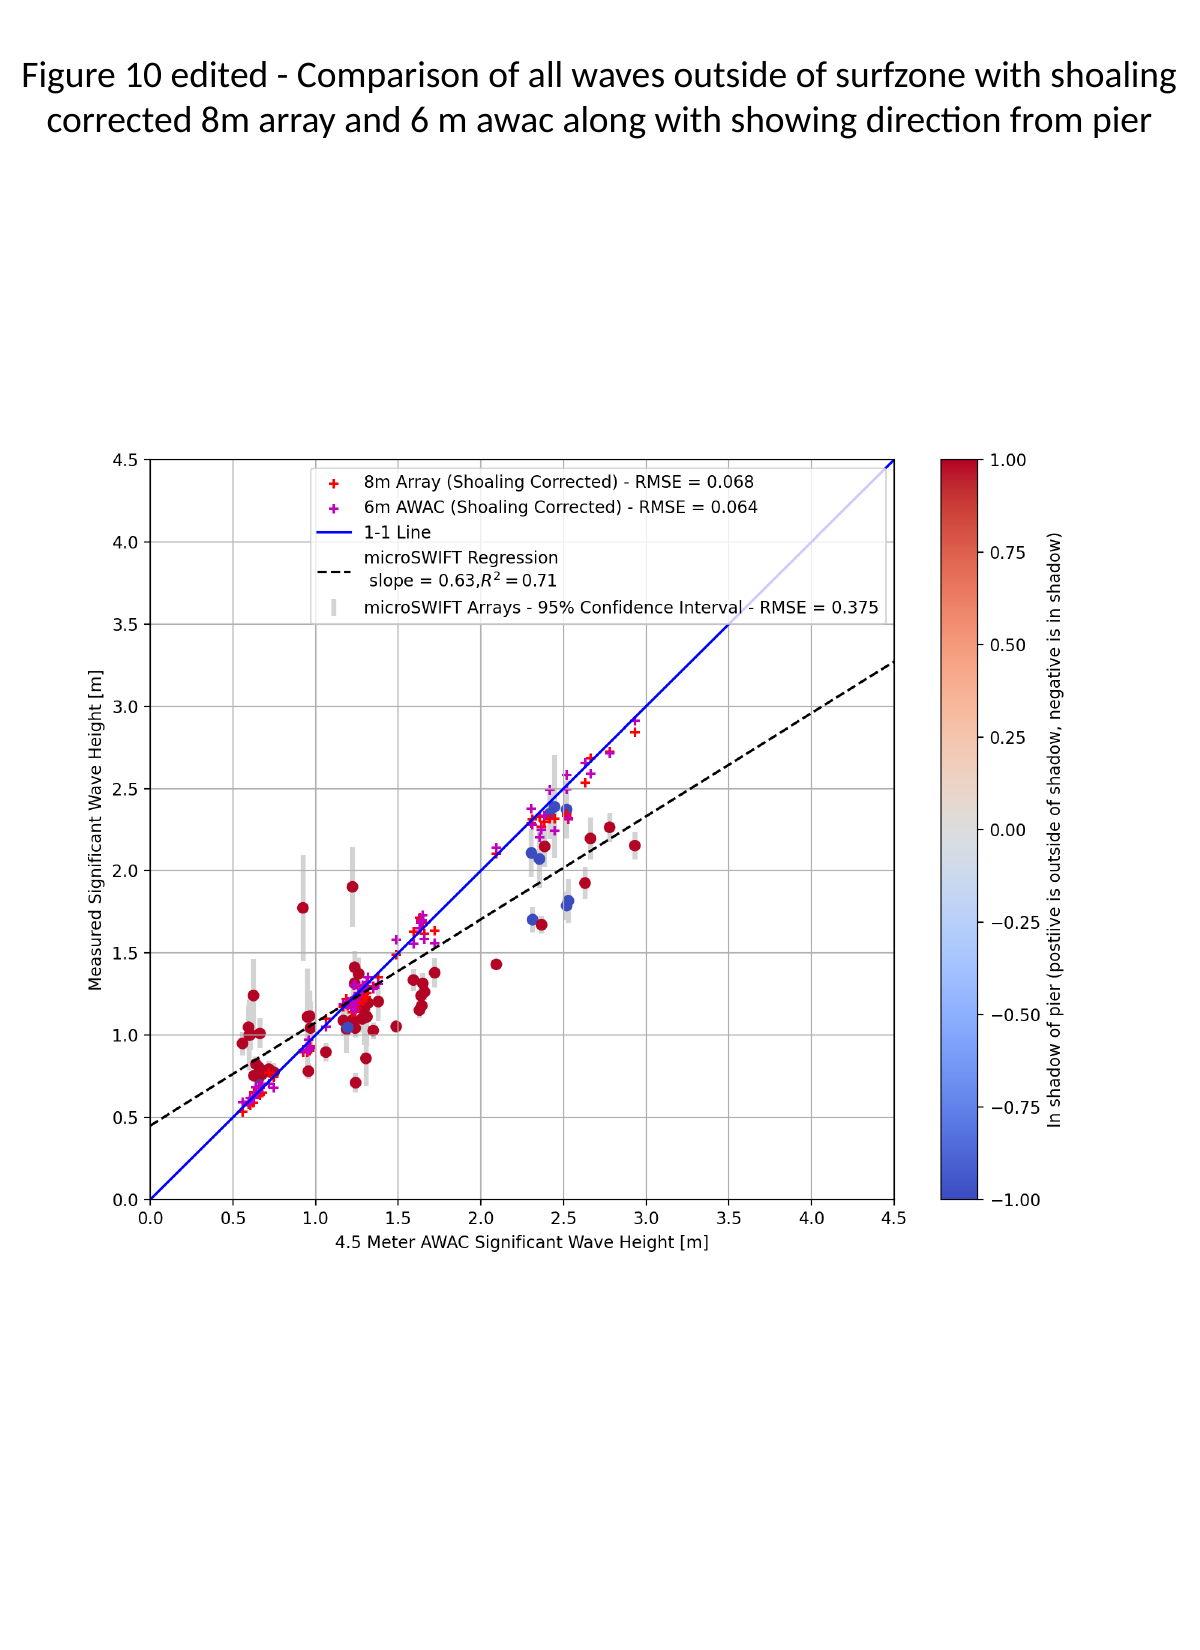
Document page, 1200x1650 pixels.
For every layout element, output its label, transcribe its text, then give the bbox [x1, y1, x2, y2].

text_box Figure 10 edited - Comparison of all waves outside of surfzone with shoaling corrected 8m array and 6 m awac along with showing direction from pier [0, 42, 1200, 147]
picture [0, 344, 1200, 1305]
